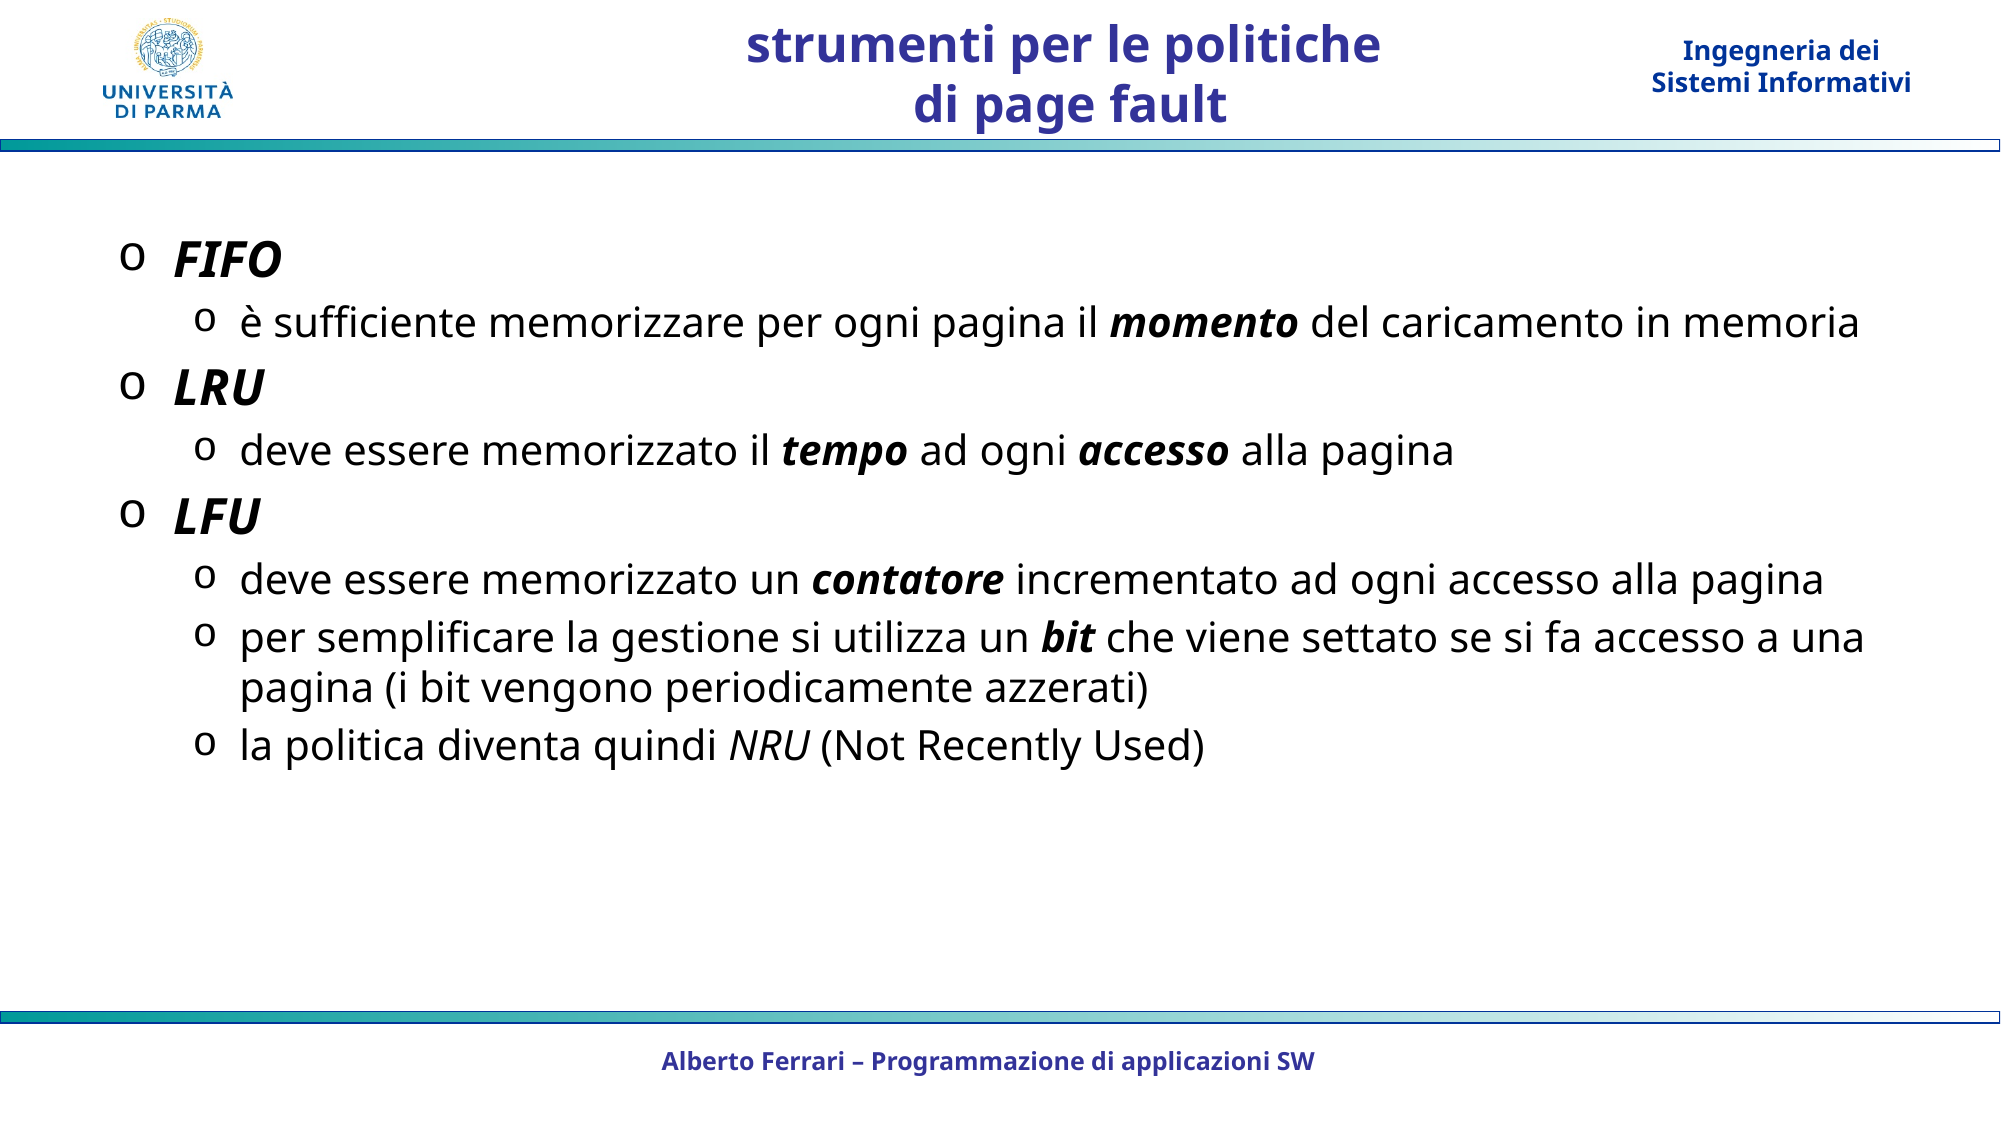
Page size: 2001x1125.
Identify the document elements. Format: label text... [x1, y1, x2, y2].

list FIFO è sufficiente memorizzare per ogni pagina il momento del caricamento in memoria LRU deve essere memorizzato il tempo ad ogni accesso alla pagina LFU deve essere memorizzato un contatore incrementato ad ogni accesso alla pagina per semplificare la gestione si utilizza un bit che viene settato se si fa accesso a una pagina (i bit vengono periodicamente azzerati) la politica diventa quindi NRU (Not Recently Used) [102, 220, 1903, 963]
footer Alberto Ferrari – Programmazione di applicazioni SW [366, 1037, 1611, 1092]
title strumenti per le politiche di page fault [559, 19, 1583, 126]
picture [103, 18, 233, 118]
